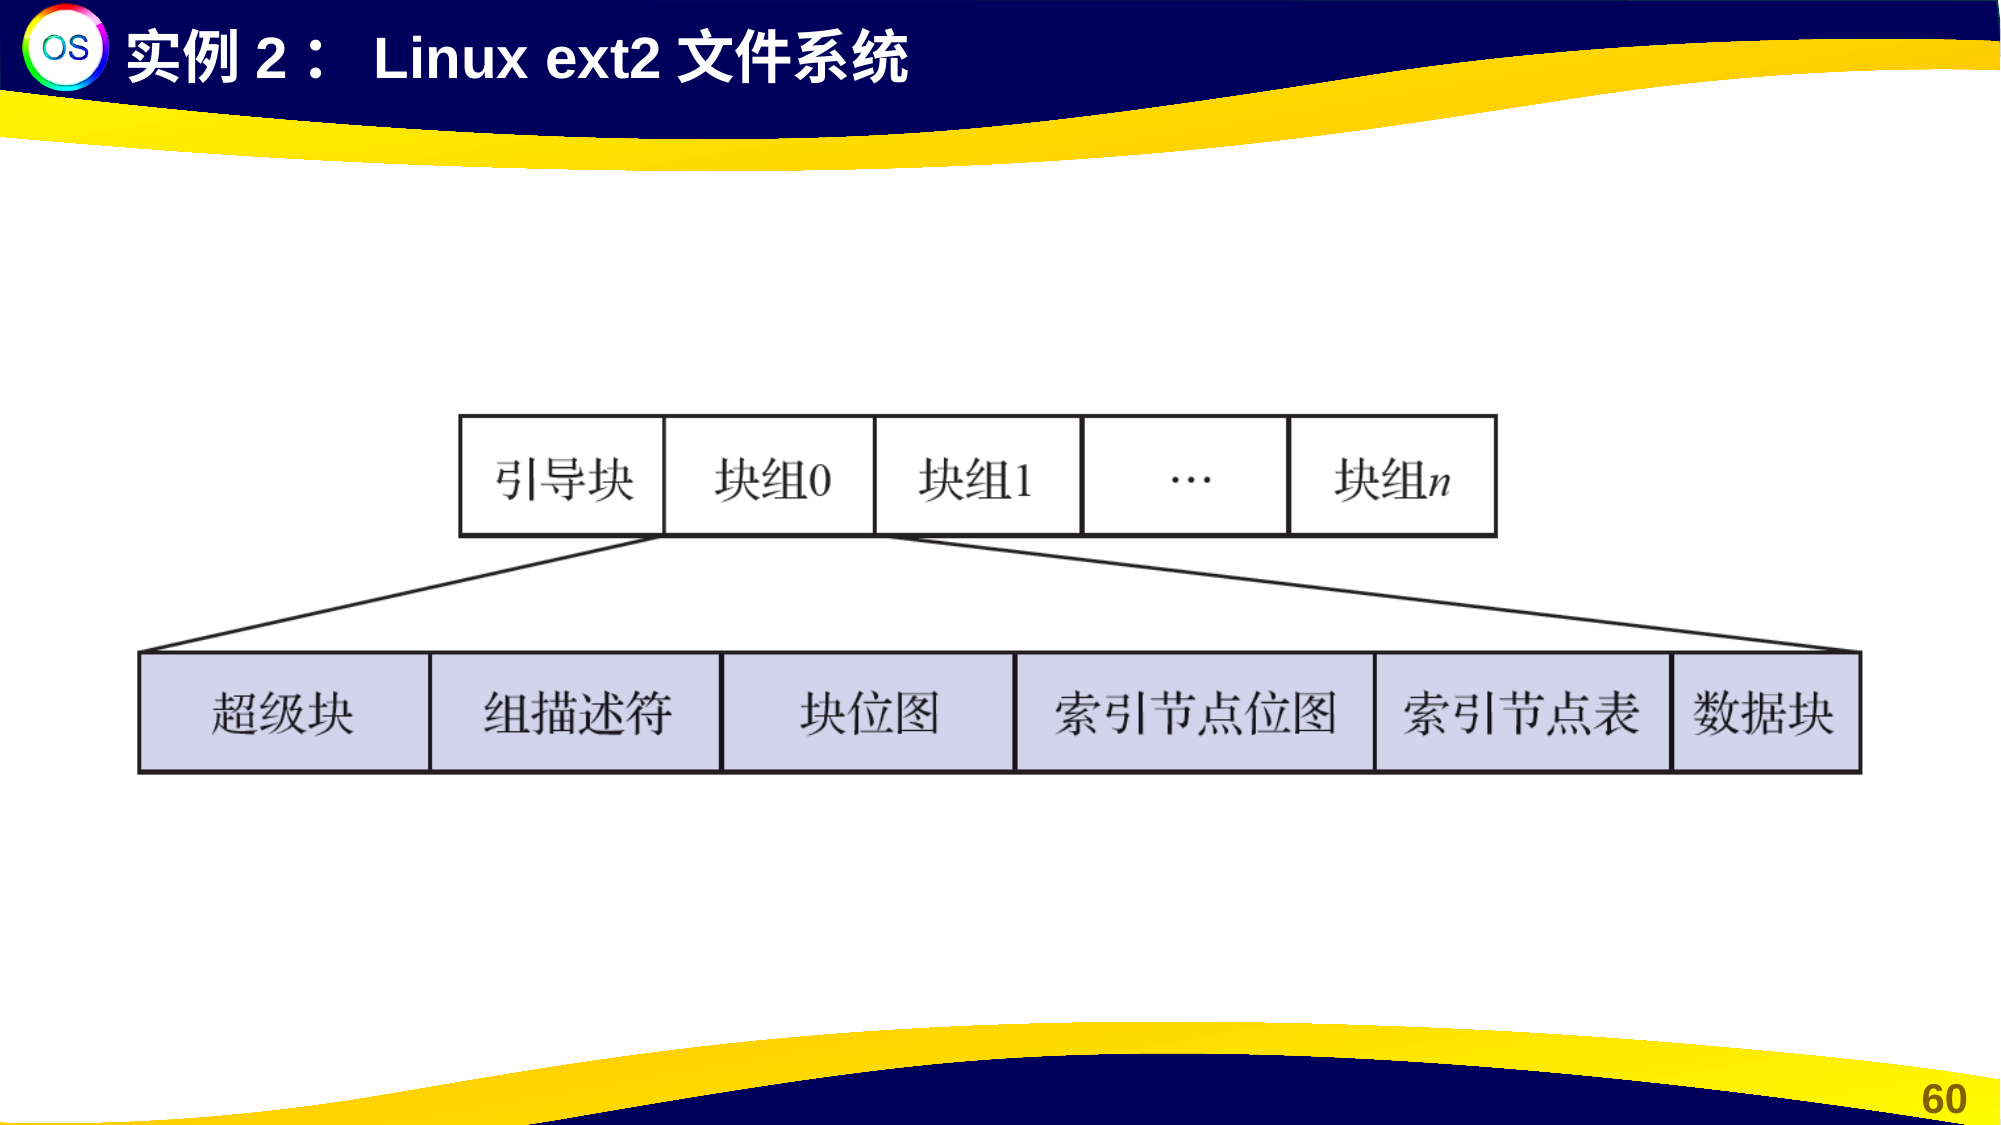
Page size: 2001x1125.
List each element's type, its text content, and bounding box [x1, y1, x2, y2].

picture [22, 3, 109, 91]
text_box 实例2：Linux ext2文件系统 [109, 12, 1263, 98]
picture [119, 397, 1881, 796]
